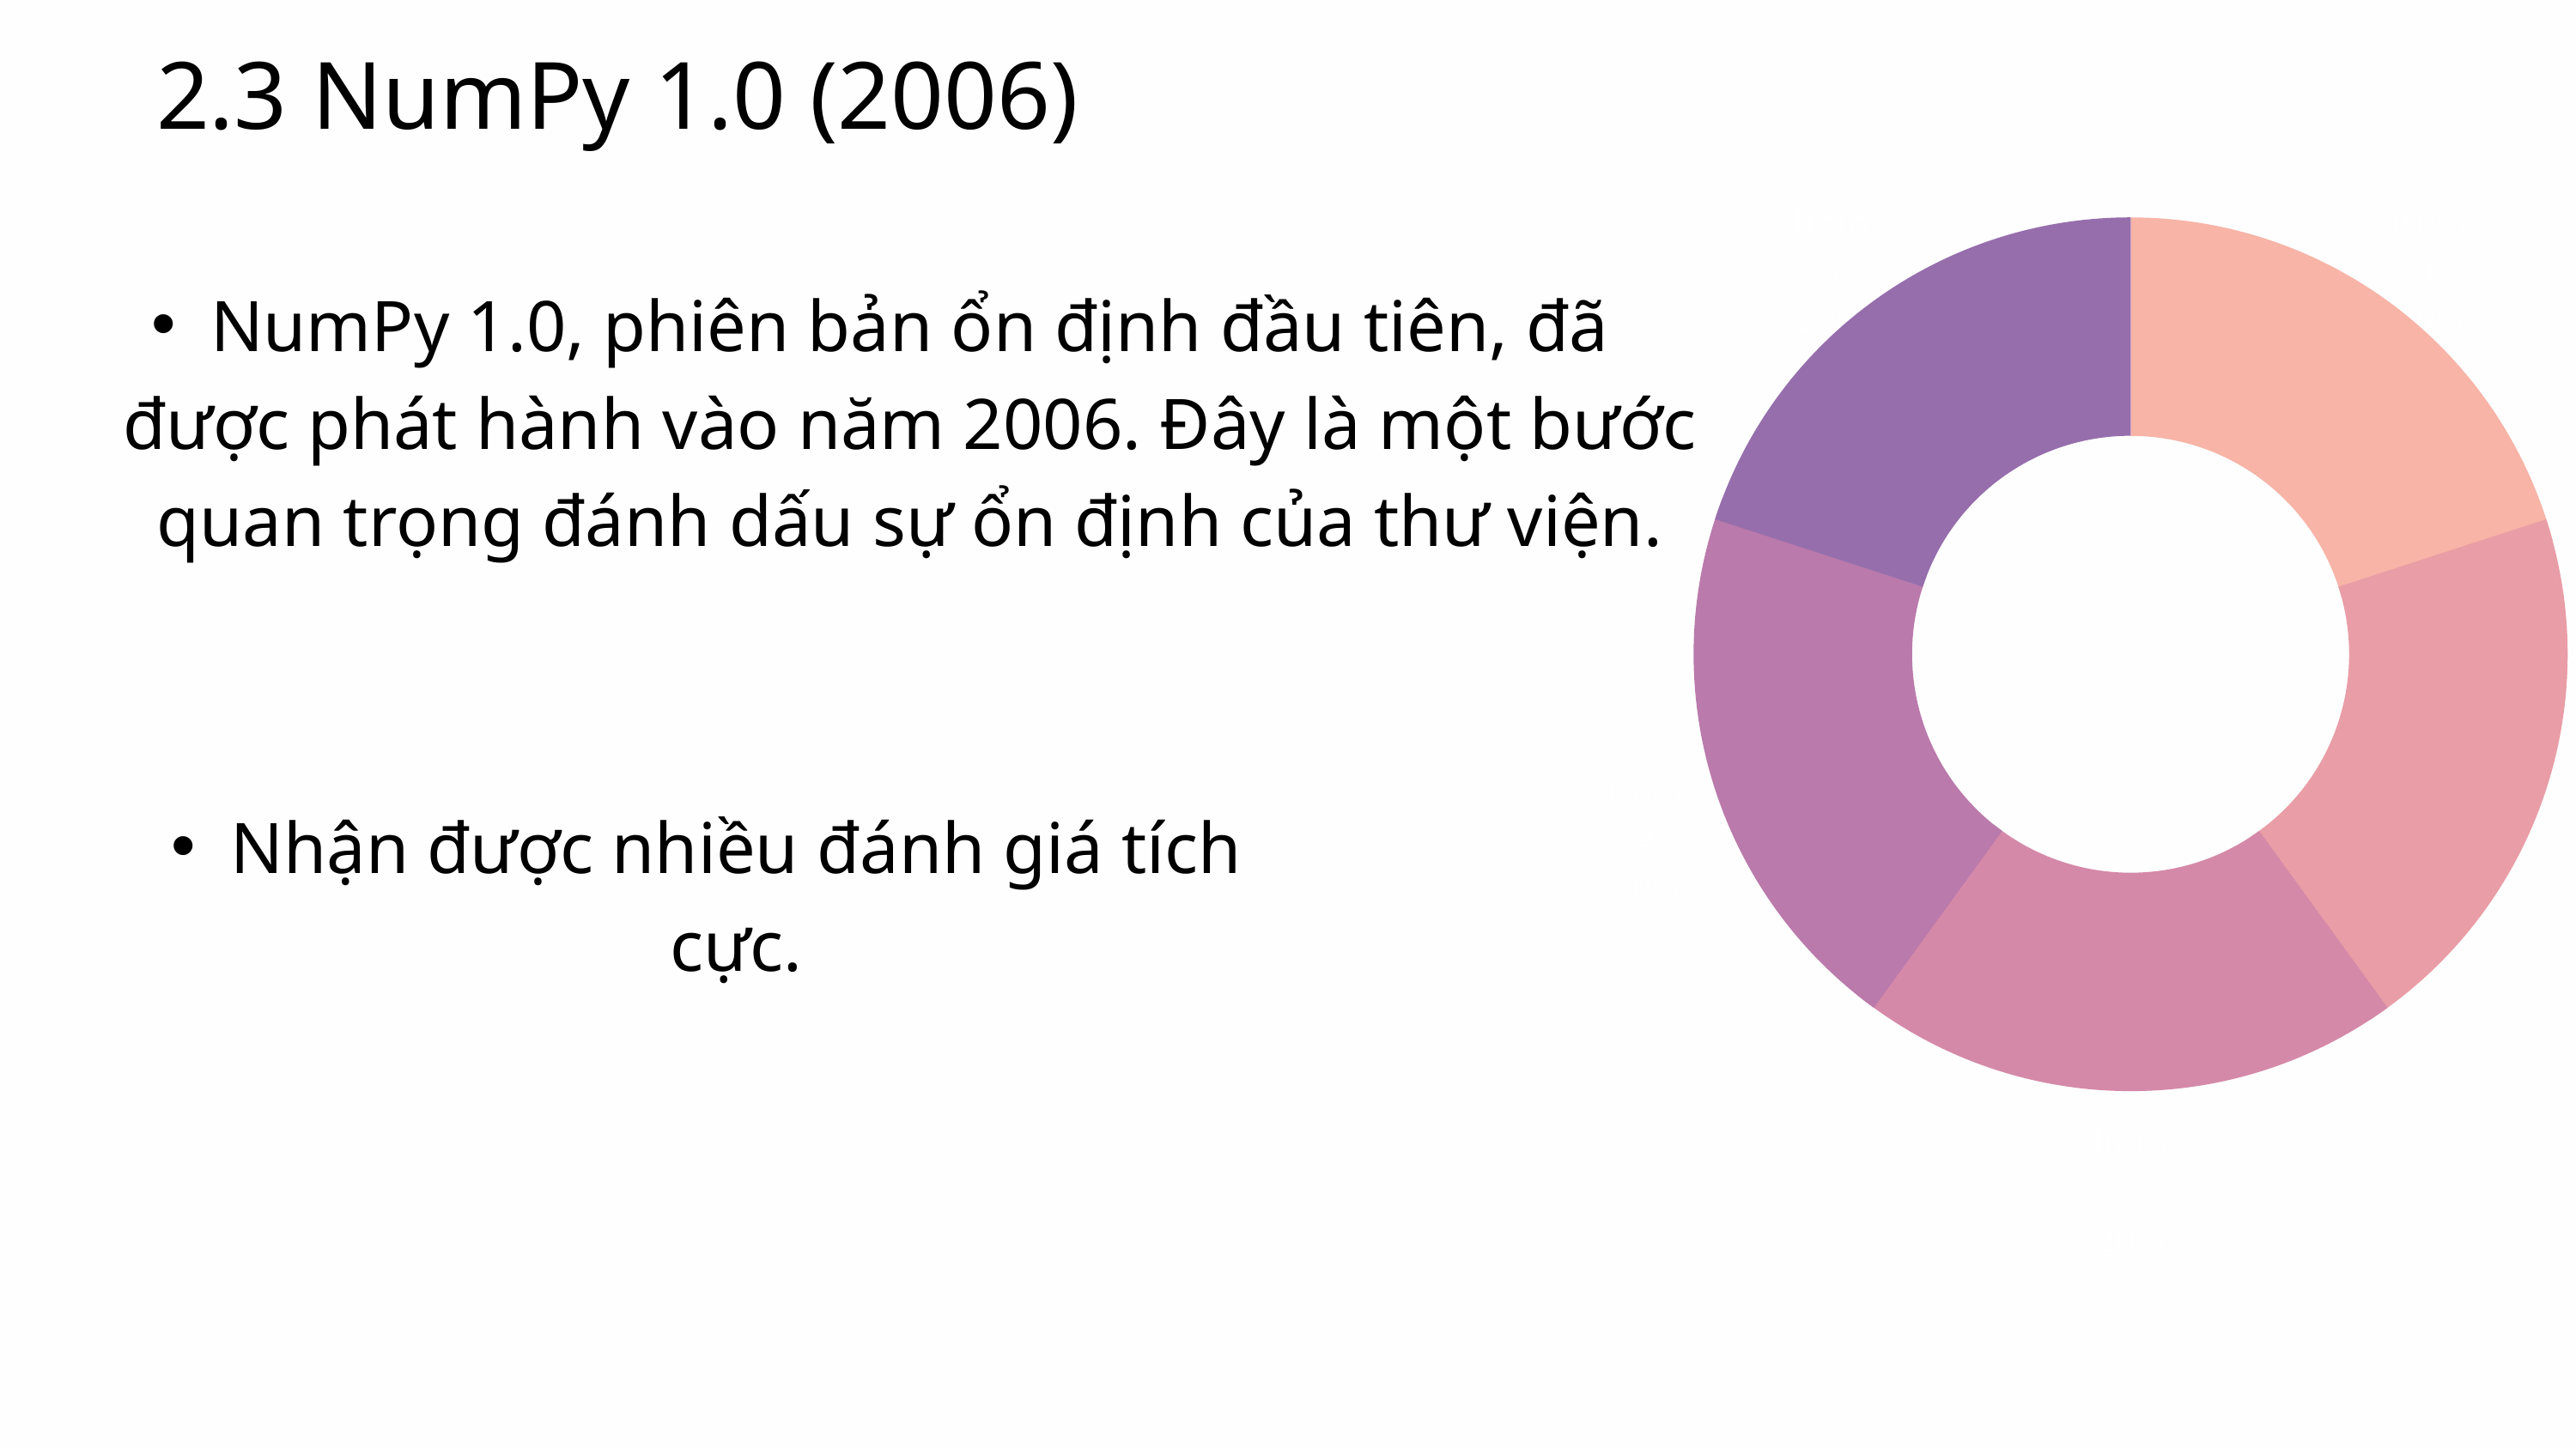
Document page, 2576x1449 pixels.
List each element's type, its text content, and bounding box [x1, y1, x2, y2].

text_box Nhận được nhiều đánh giá tích cực. [37, 789, 1317, 985]
text_box NumPy 1.0, phiên bản ổn định đầu tiên, đã được phát hành vào năm 2006. Đây là một bước quan trọng đánh dấu sự ổn định của thư viện. [0, 267, 1592, 561]
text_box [1596, 197, 2576, 1209]
text_box 2.3 NumPy 1.0 (2006) [46, 17, 1189, 148]
